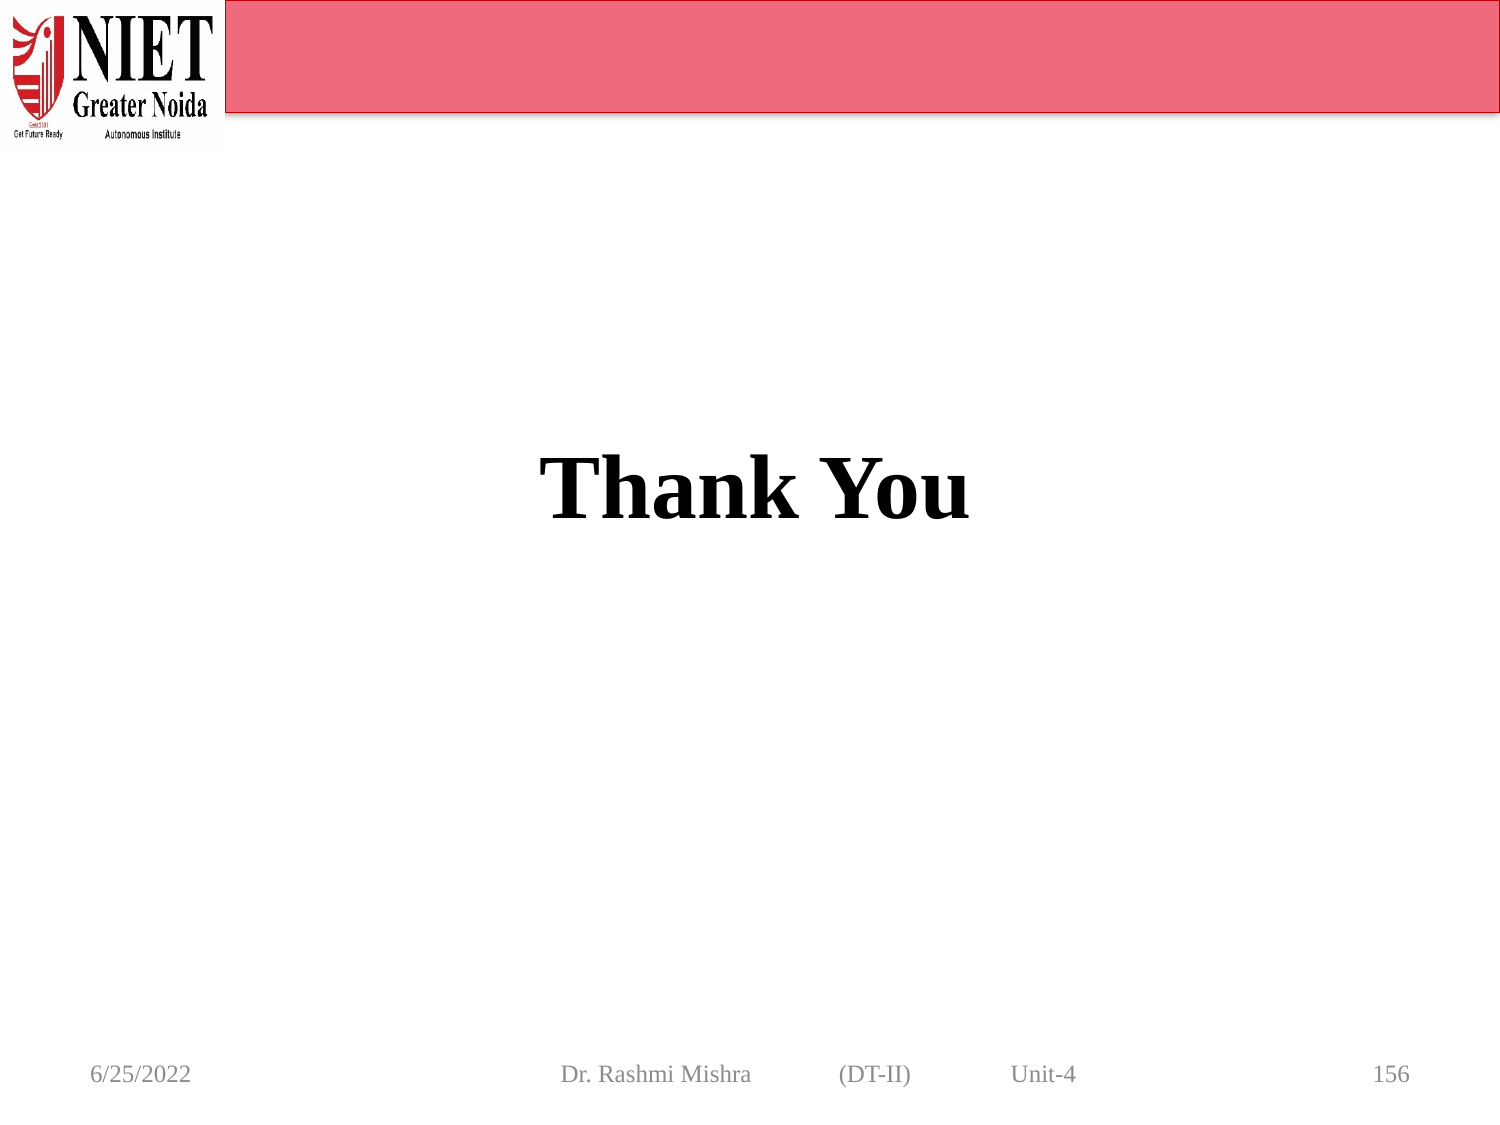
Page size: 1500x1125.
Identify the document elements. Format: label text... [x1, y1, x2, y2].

list Thank You [50, 162, 1463, 1025]
picture [0, 0, 226, 156]
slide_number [75, 1042, 362, 1103]
footer Dr. Rashmi Mishra (DT-II) Unit-4 [362, 1042, 1074, 1103]
text_box [226, 0, 1500, 113]
slide_number 156 [1074, 1042, 1425, 1103]
